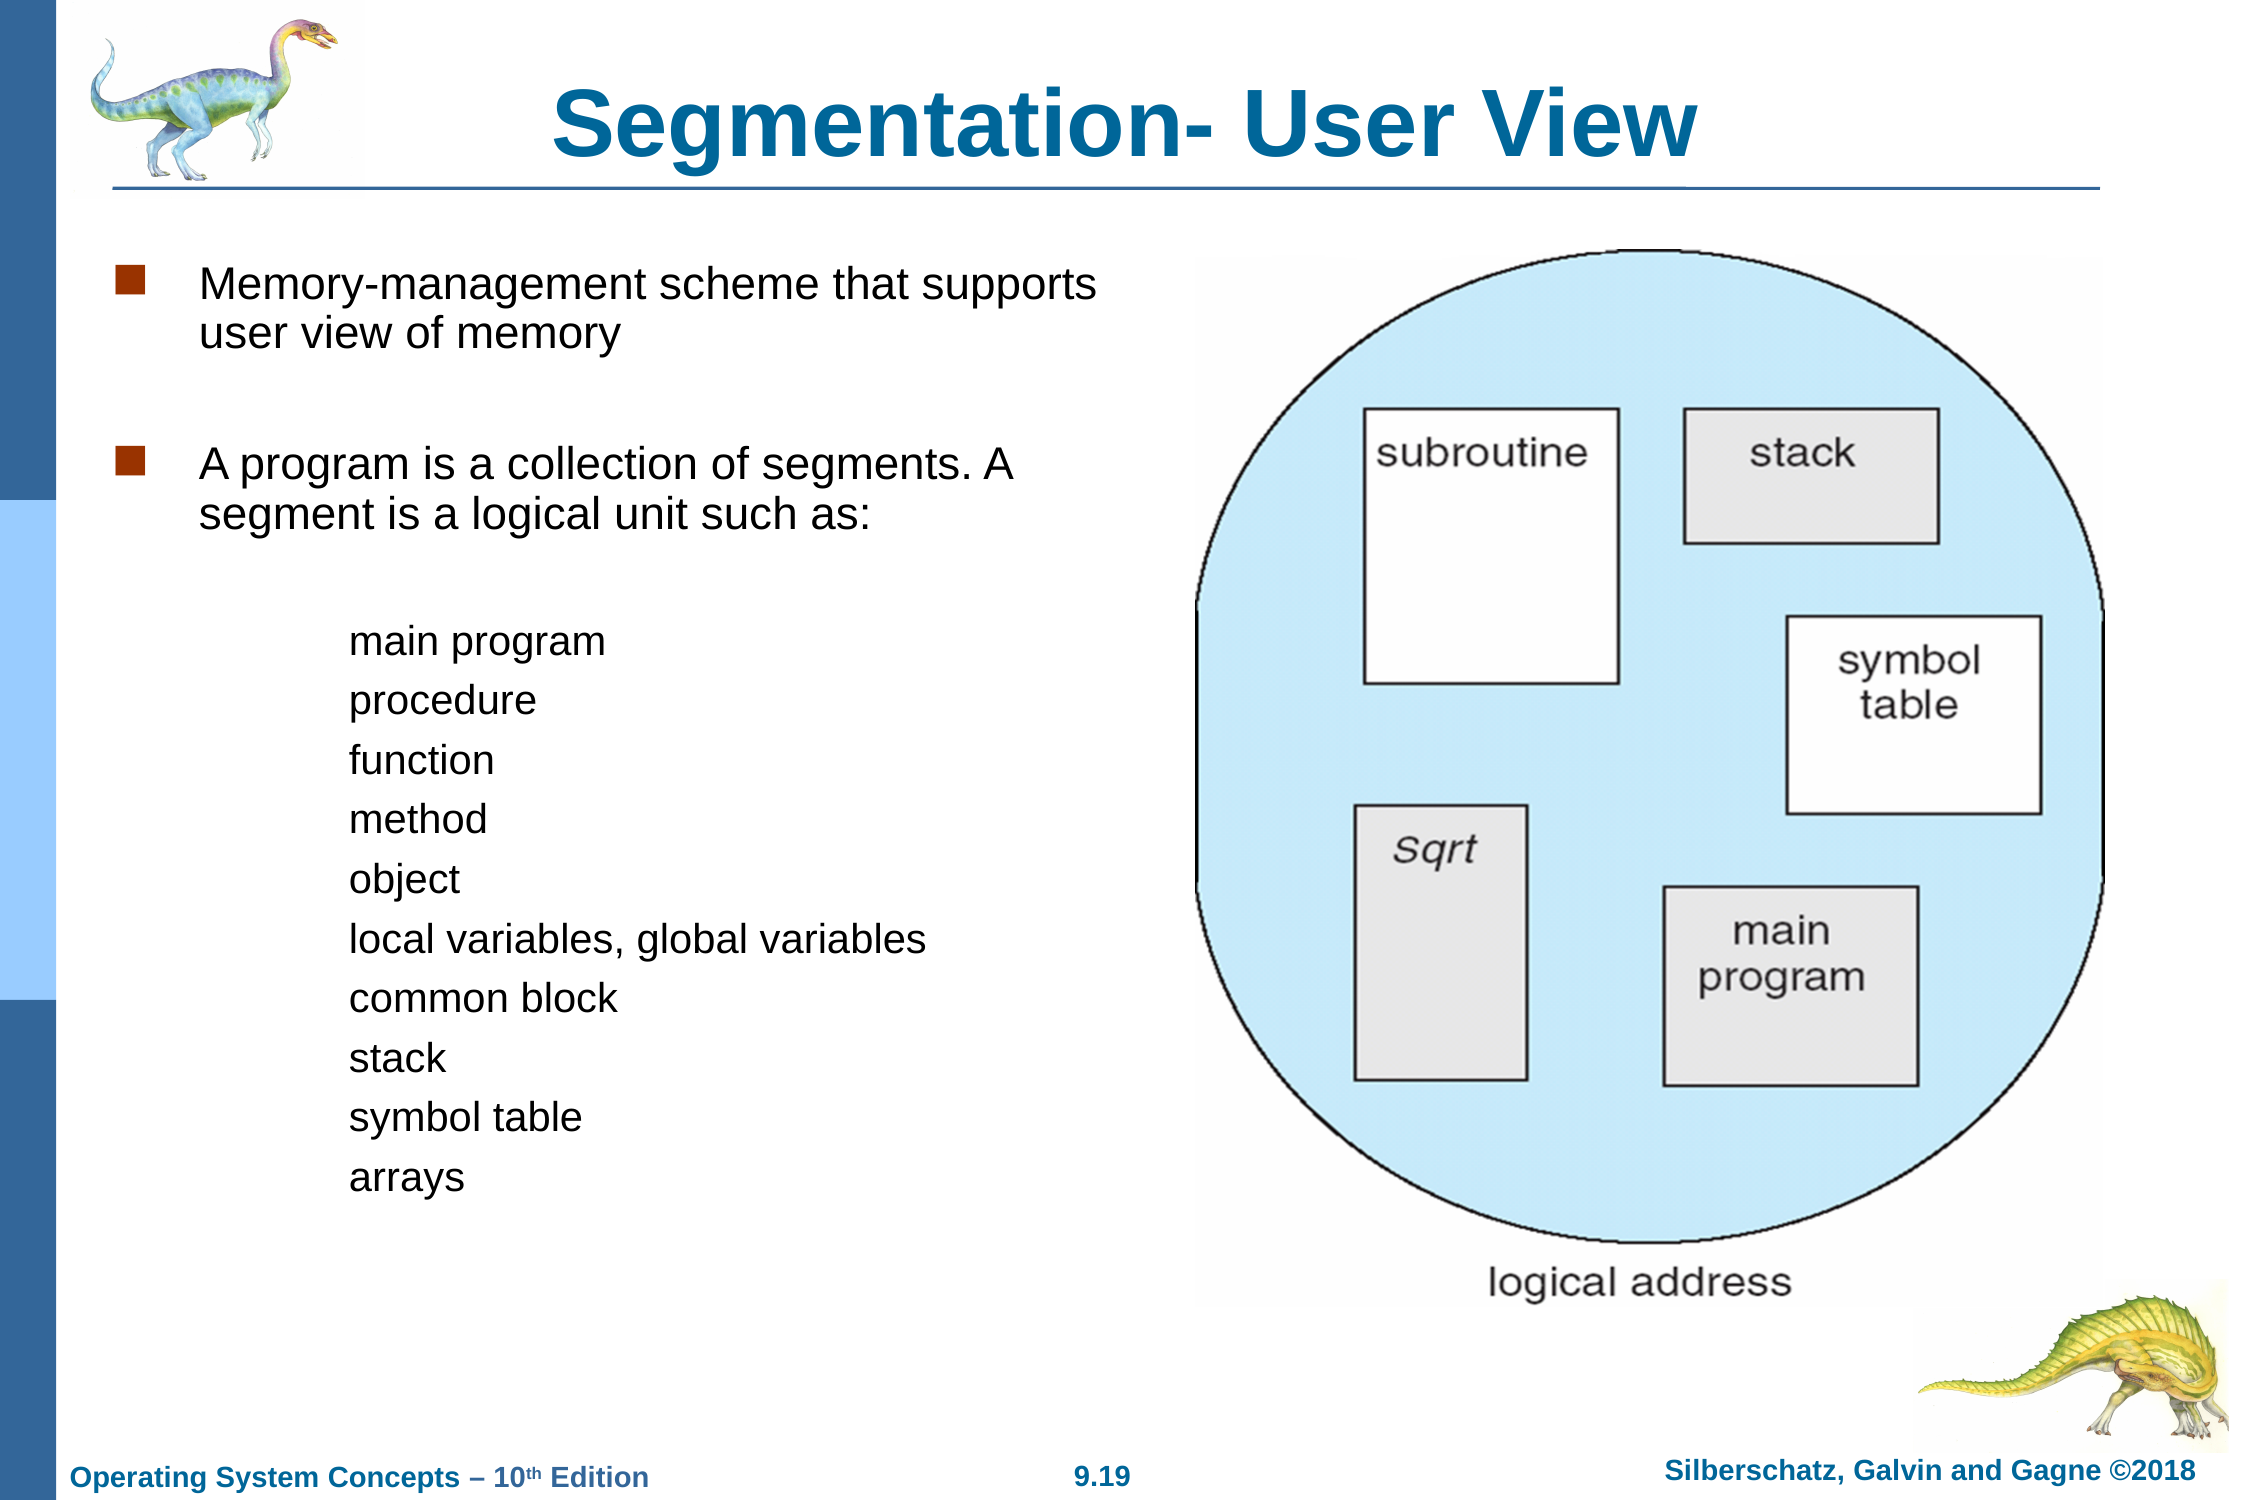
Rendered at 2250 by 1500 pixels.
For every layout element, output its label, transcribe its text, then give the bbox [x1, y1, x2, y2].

picture [70, 0, 365, 199]
list Memory-management scheme that supports user view of memory A program is a collection of segments. A segment is a logical unit such as: main program procedure function method object local variables, global variables common block stack symbol table arrays [97, 249, 1156, 1330]
picture [1195, 248, 2229, 1453]
title Segmentation- User View [112, 60, 2138, 187]
